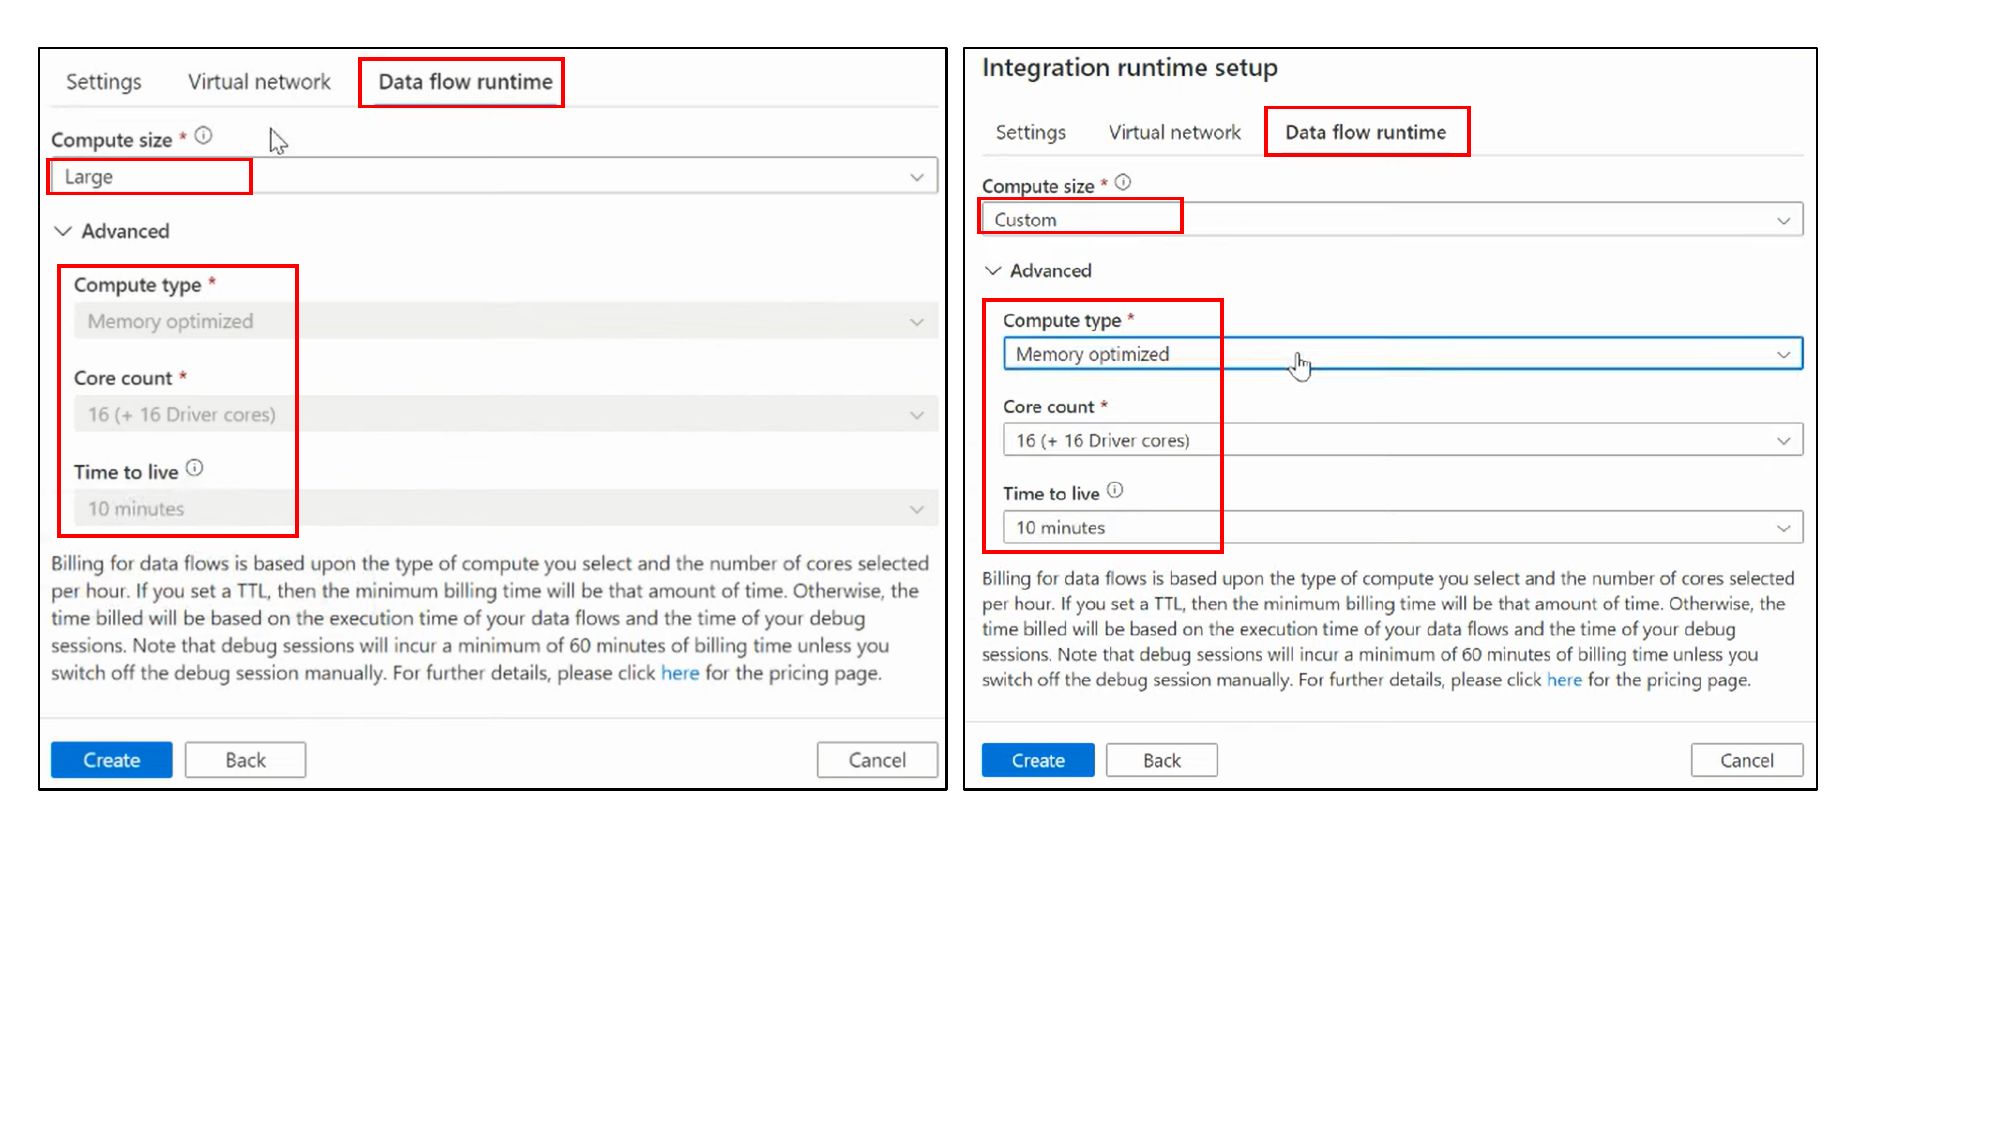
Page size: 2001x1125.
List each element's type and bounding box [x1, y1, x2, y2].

picture [965, 49, 1816, 789]
picture [40, 49, 946, 789]
